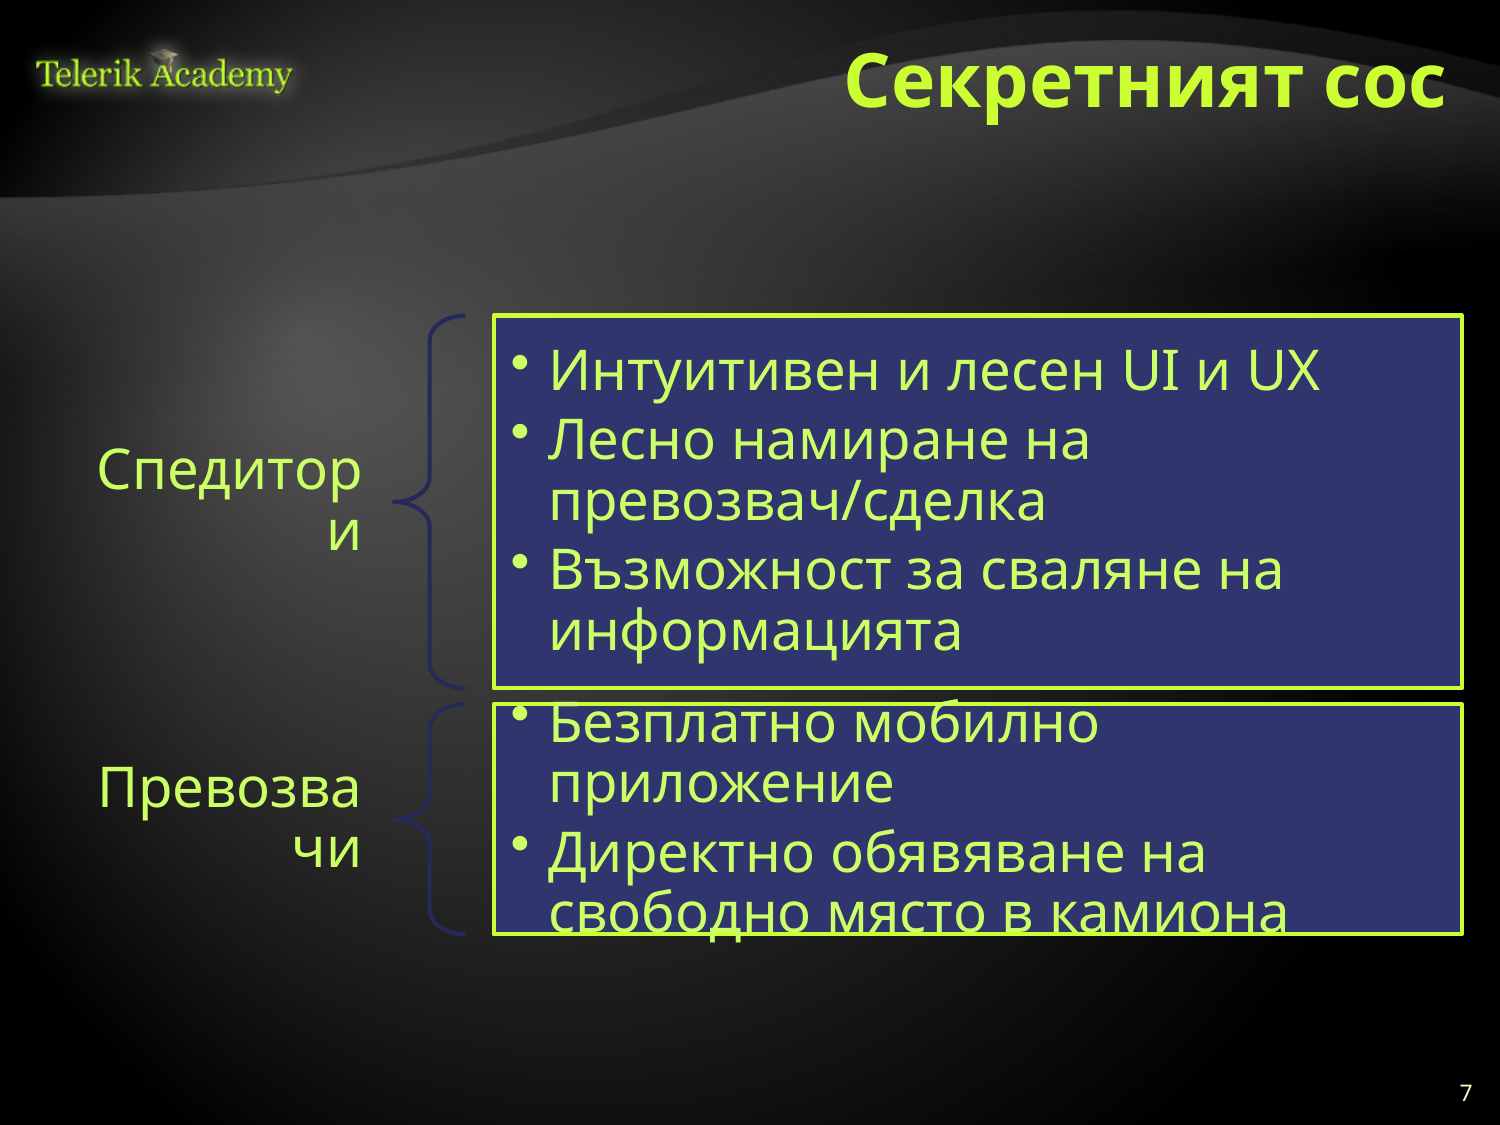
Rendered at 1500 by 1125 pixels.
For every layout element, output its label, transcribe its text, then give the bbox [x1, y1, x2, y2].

slide_number 7 [1412, 1074, 1488, 1113]
title Секретният сос [300, 12, 1463, 149]
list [37, 149, 1463, 1101]
picture [0, 0, 1500, 1125]
